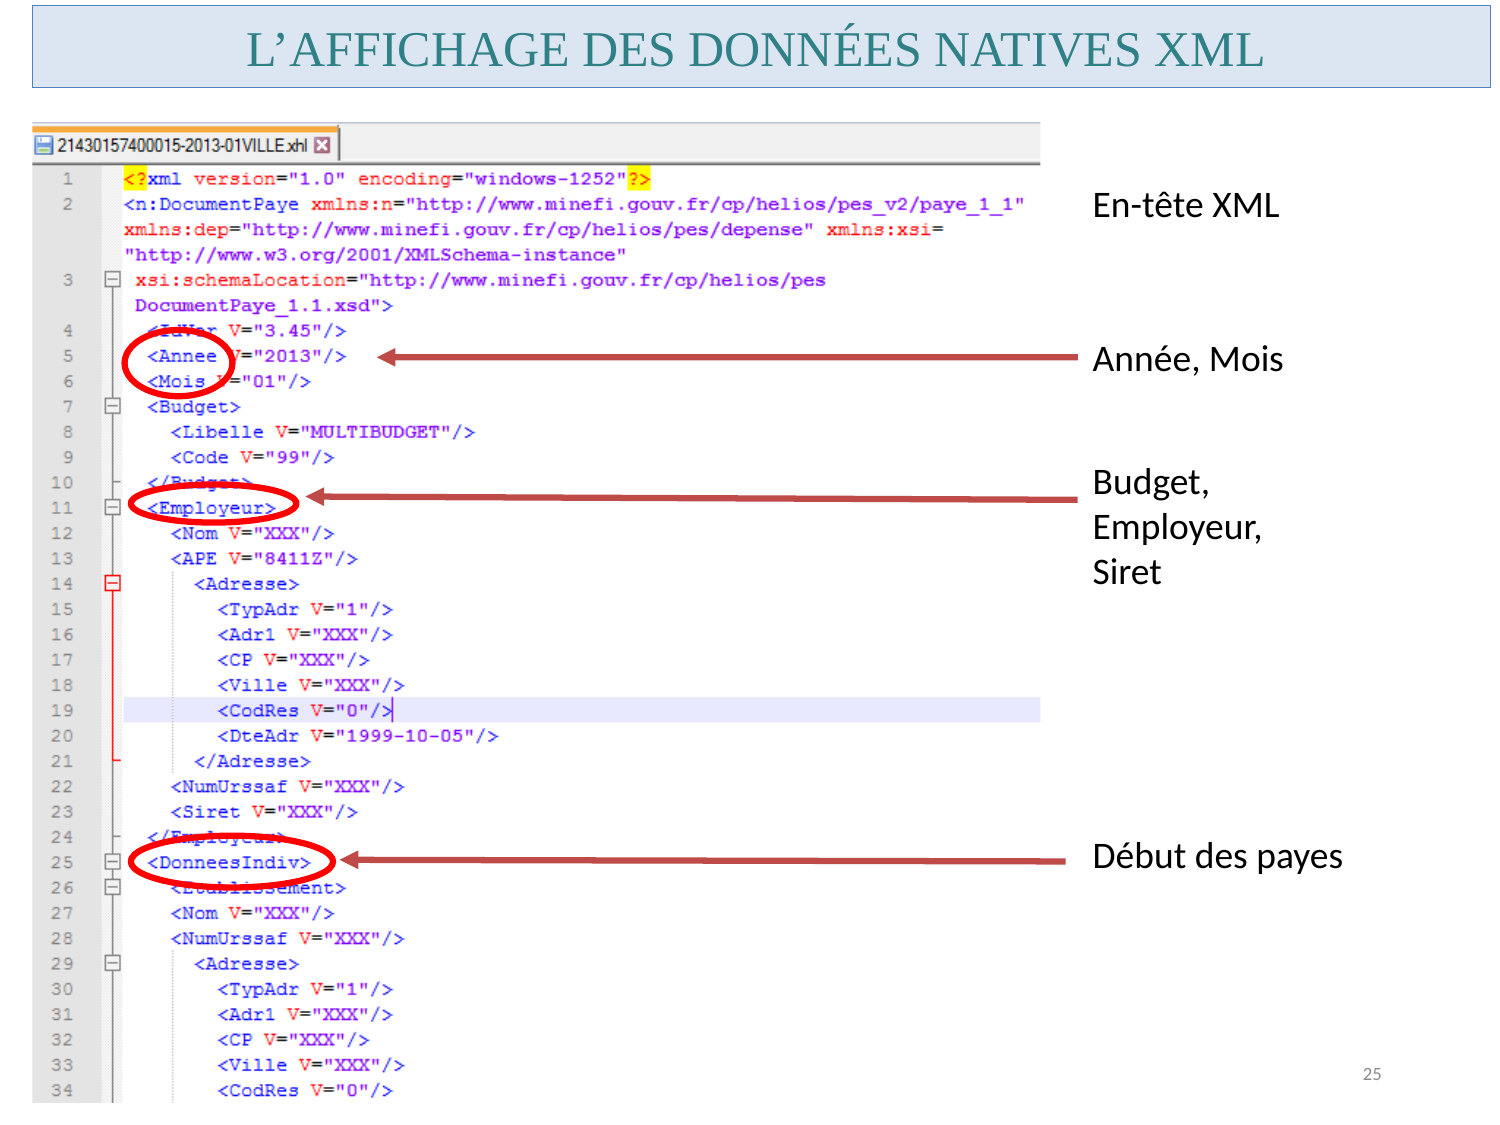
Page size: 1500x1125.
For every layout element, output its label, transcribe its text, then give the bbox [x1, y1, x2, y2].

text_box L’Affichage des données natives XML [32, 5, 1491, 88]
text_box En-tête XML [1077, 172, 1397, 233]
text_box Budget, Employeur, Siret [1077, 449, 1397, 600]
picture [32, 122, 1041, 1103]
text_box Début des payes [1077, 823, 1397, 974]
text_box <numéro> [1059, 1042, 1397, 1103]
text_box Année, Mois [1077, 326, 1397, 387]
